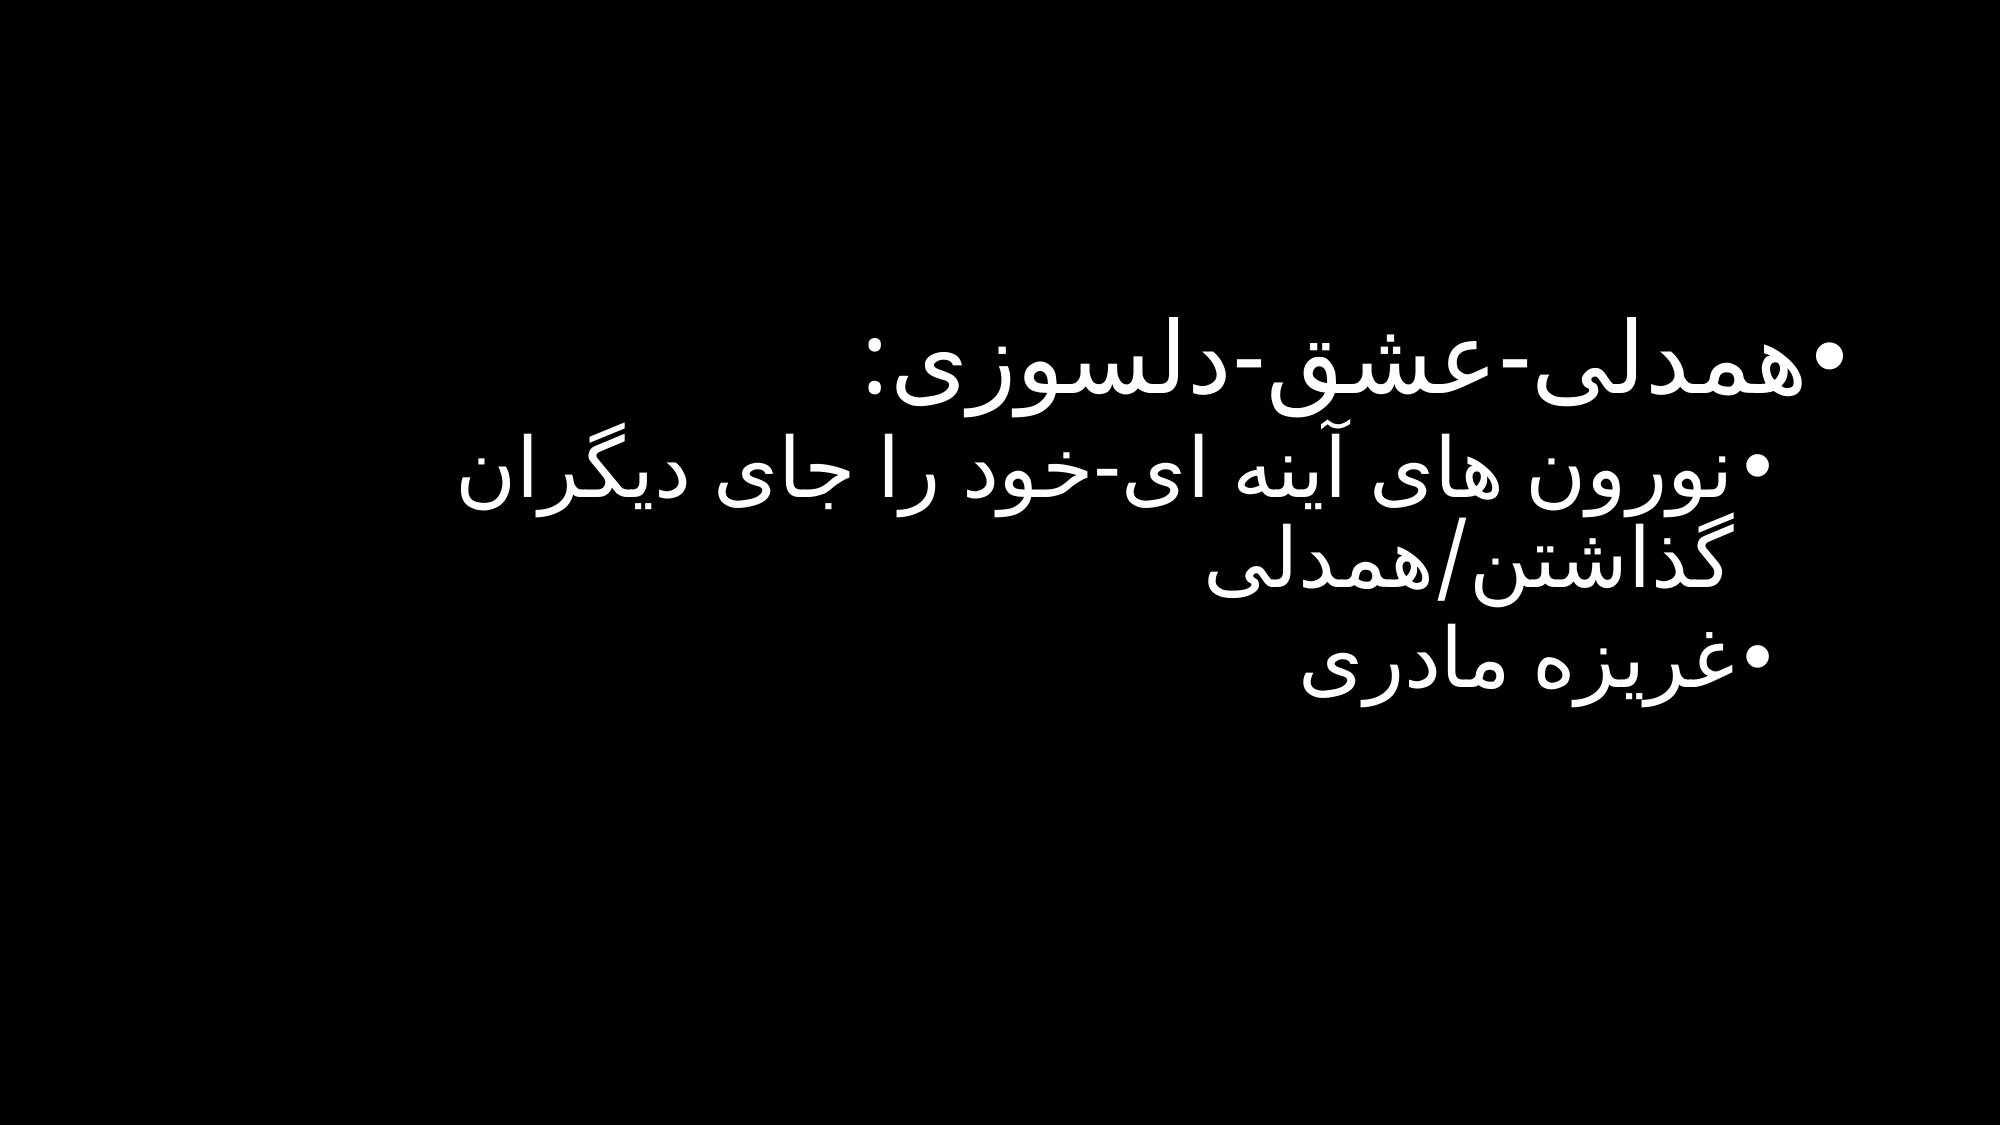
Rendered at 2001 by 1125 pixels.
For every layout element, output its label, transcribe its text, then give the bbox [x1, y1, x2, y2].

list همدلی-عشق-دلسوزی: نورون های آینه ای-خود را جای دیگران گذاشتن/همدلی غریزه مادری [137, 299, 1863, 1014]
